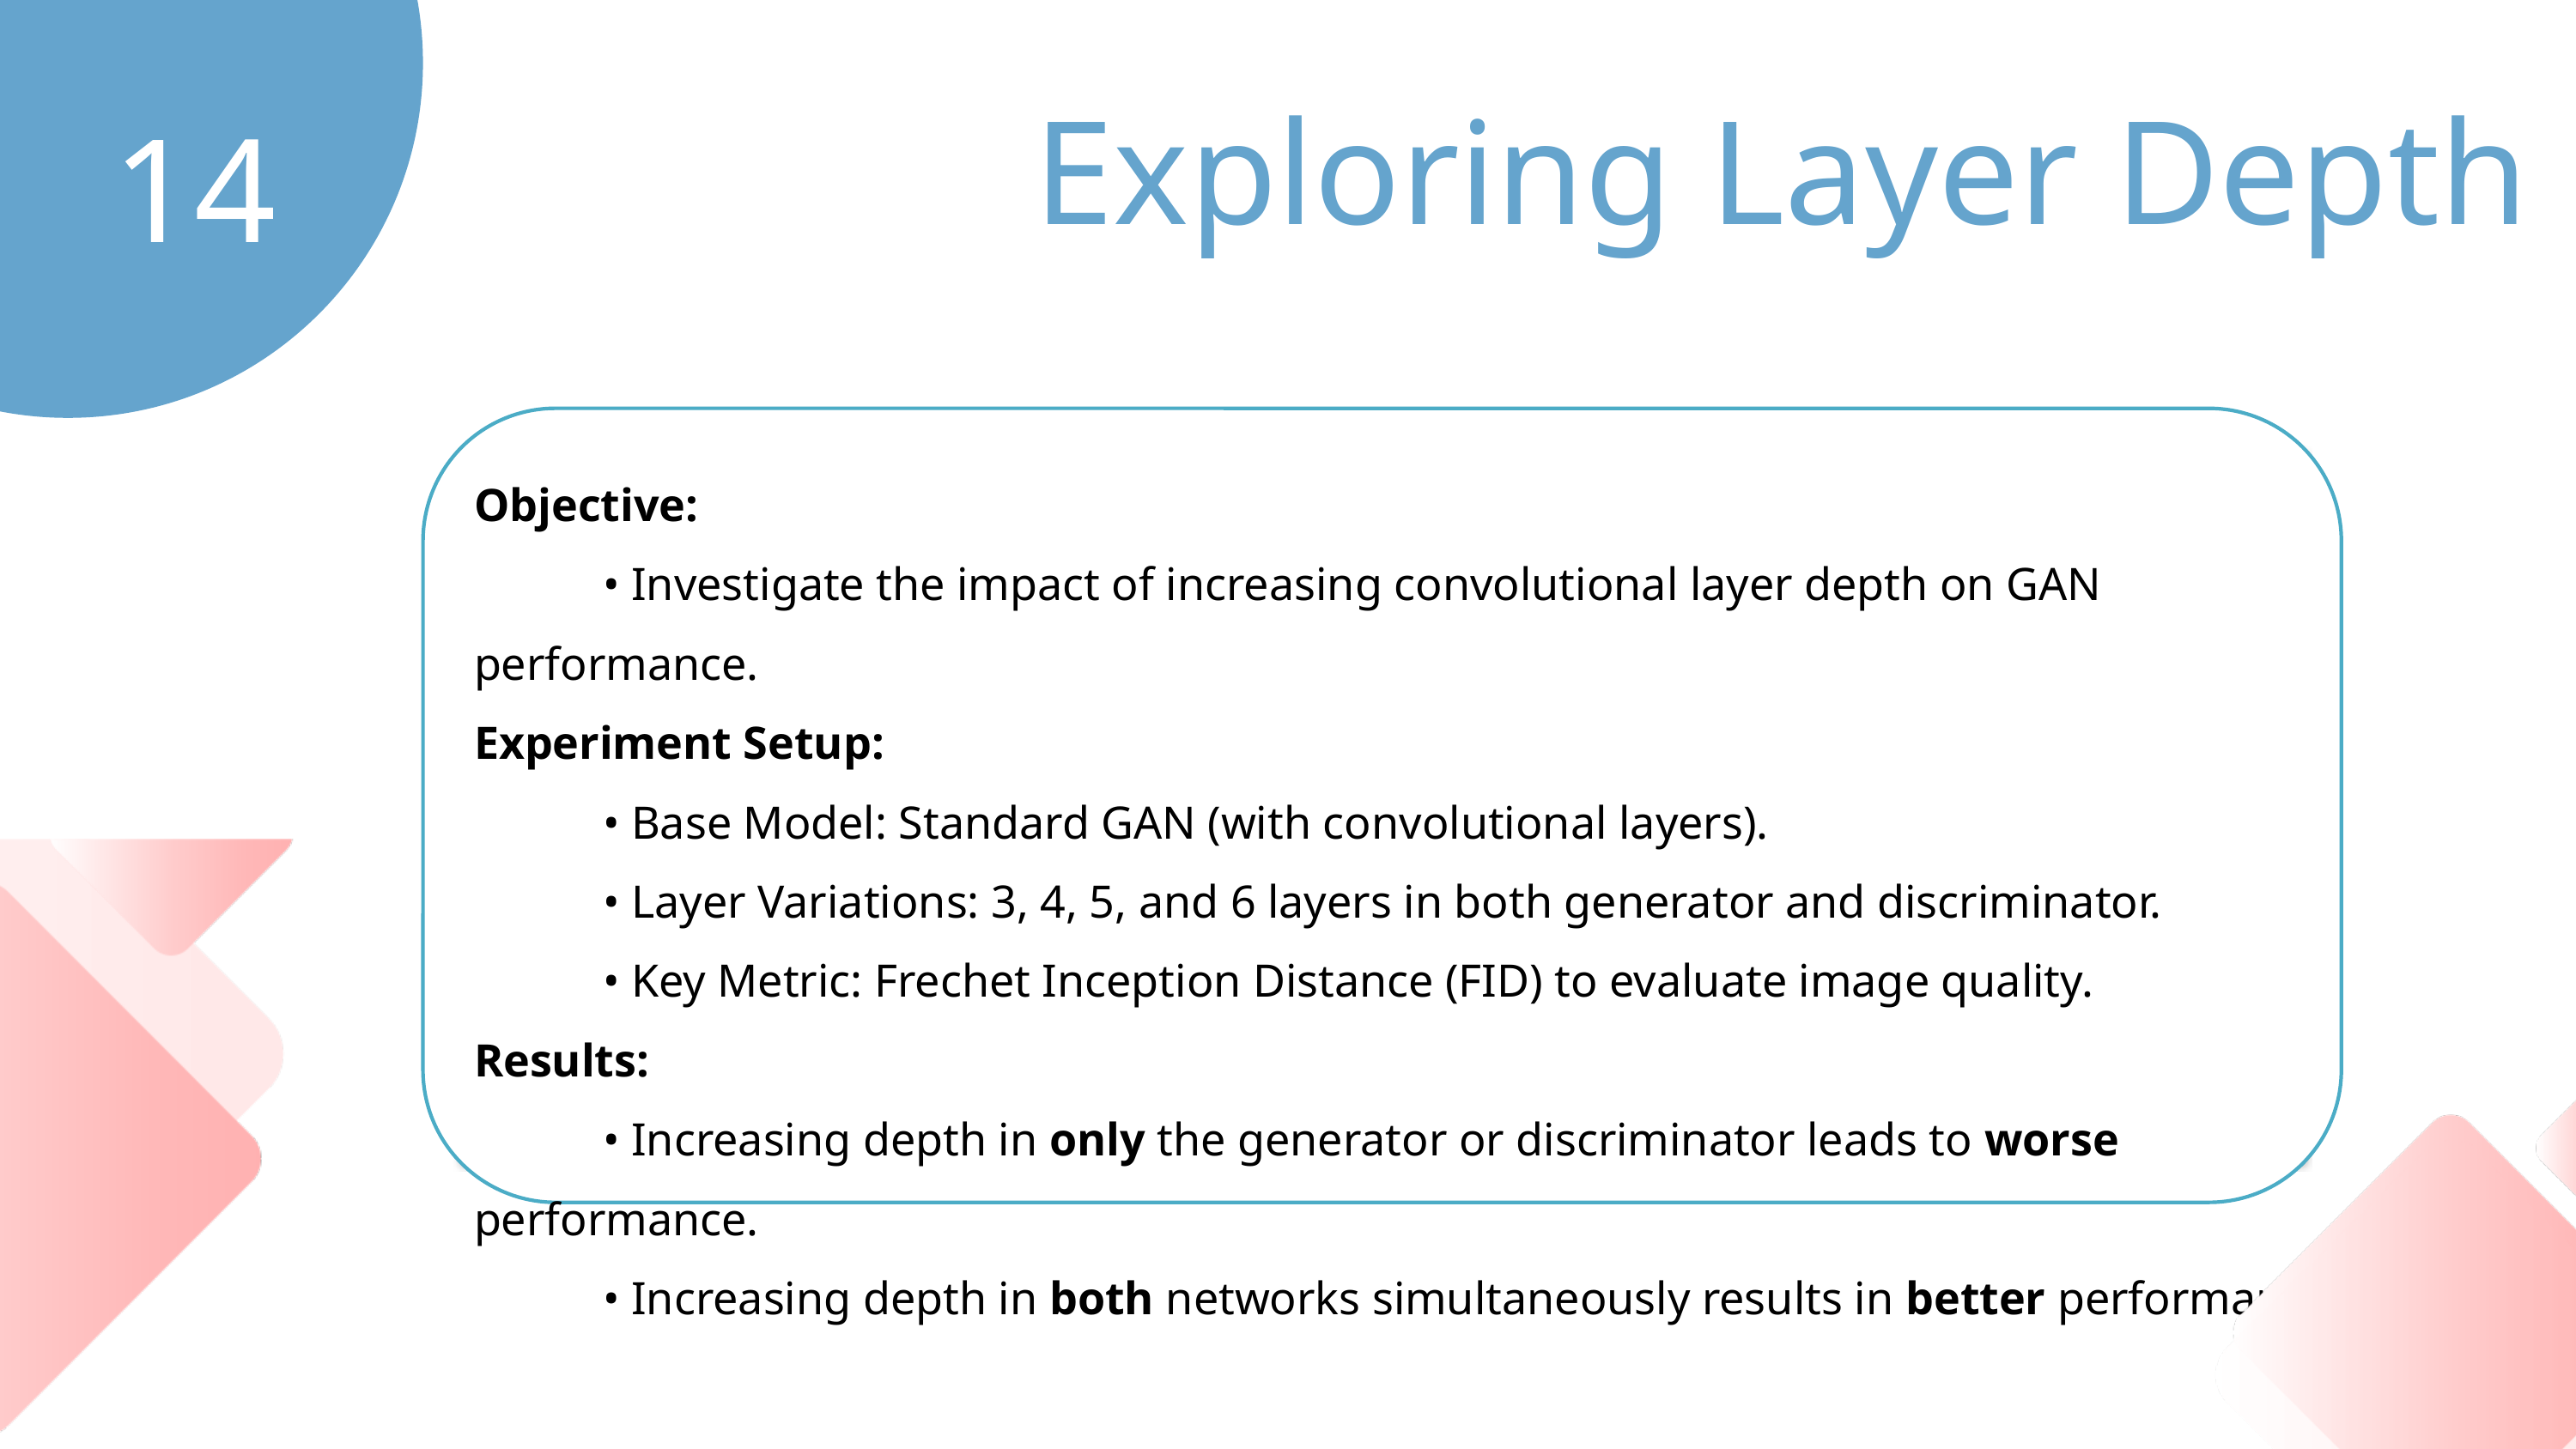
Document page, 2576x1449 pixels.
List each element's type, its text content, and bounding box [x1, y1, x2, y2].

text_box [421, 406, 2309, 1177]
picture [471, 461, 2293, 1149]
text_box Objective: • Investigate the impact of increasing convolutional layer depth on GAN performance. Experiment Setup: • Base Model: Standard GAN (with convolutional layers). • Layer Variations: 3, 4, 5, and 6 layers in both generator and discriminator. • Key Metric: Frechet Inception Distance (FID) to evaluate image quality. Results: • Increasing depth in only the generator or discriminator leads to worse performance. • Increasing depth in both networks simultaneously results in better performance. [474, 451, 2366, 1088]
text_box Exploring Layer Depth [987, 52, 2576, 253]
text_box Objective: • Investigate the impact of increasing convolutional layer depth on GAN performance. Experiment Setup: • Base Model: Standard GAN (with convolutional layers). • Layer Variations: 3, 4, 5, and 6 layers in both generator and discriminator. • Key Metric: Frechet Inception Distance (FID) to evaluate image quality. Results: • Increasing depth in only the generator or discriminator leads to worse performance. • Increasing depth in both networks simultaneously results in better performance. [474, 1159, 2200, 1324]
text_box [0, 839, 304, 1449]
text_box [2200, 1088, 2576, 1449]
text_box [0, 0, 423, 418]
